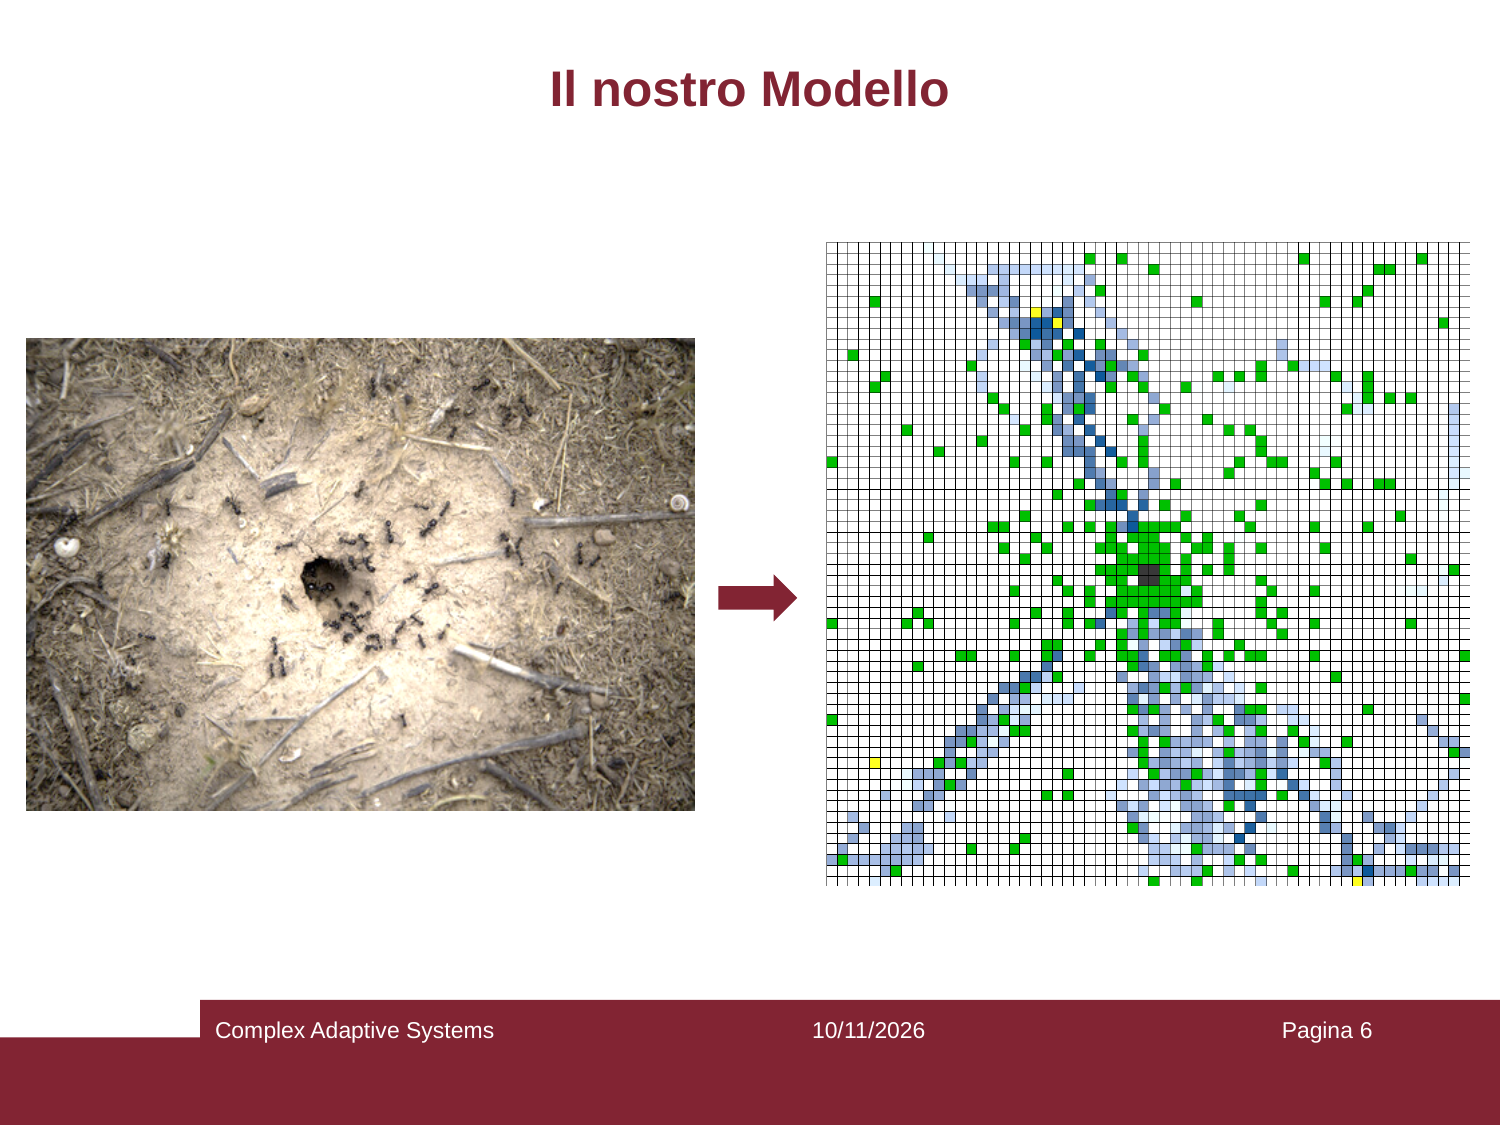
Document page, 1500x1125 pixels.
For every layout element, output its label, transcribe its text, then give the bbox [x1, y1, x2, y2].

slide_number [712, 1008, 1025, 1084]
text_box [26, 338, 695, 811]
picture [820, 229, 1473, 896]
slide_number Pagina 6 [1074, 1008, 1388, 1084]
footer Complex Adaptive Systems [200, 1008, 675, 1084]
title Il nostro Modello [129, 48, 1370, 132]
text_box [718, 574, 798, 622]
